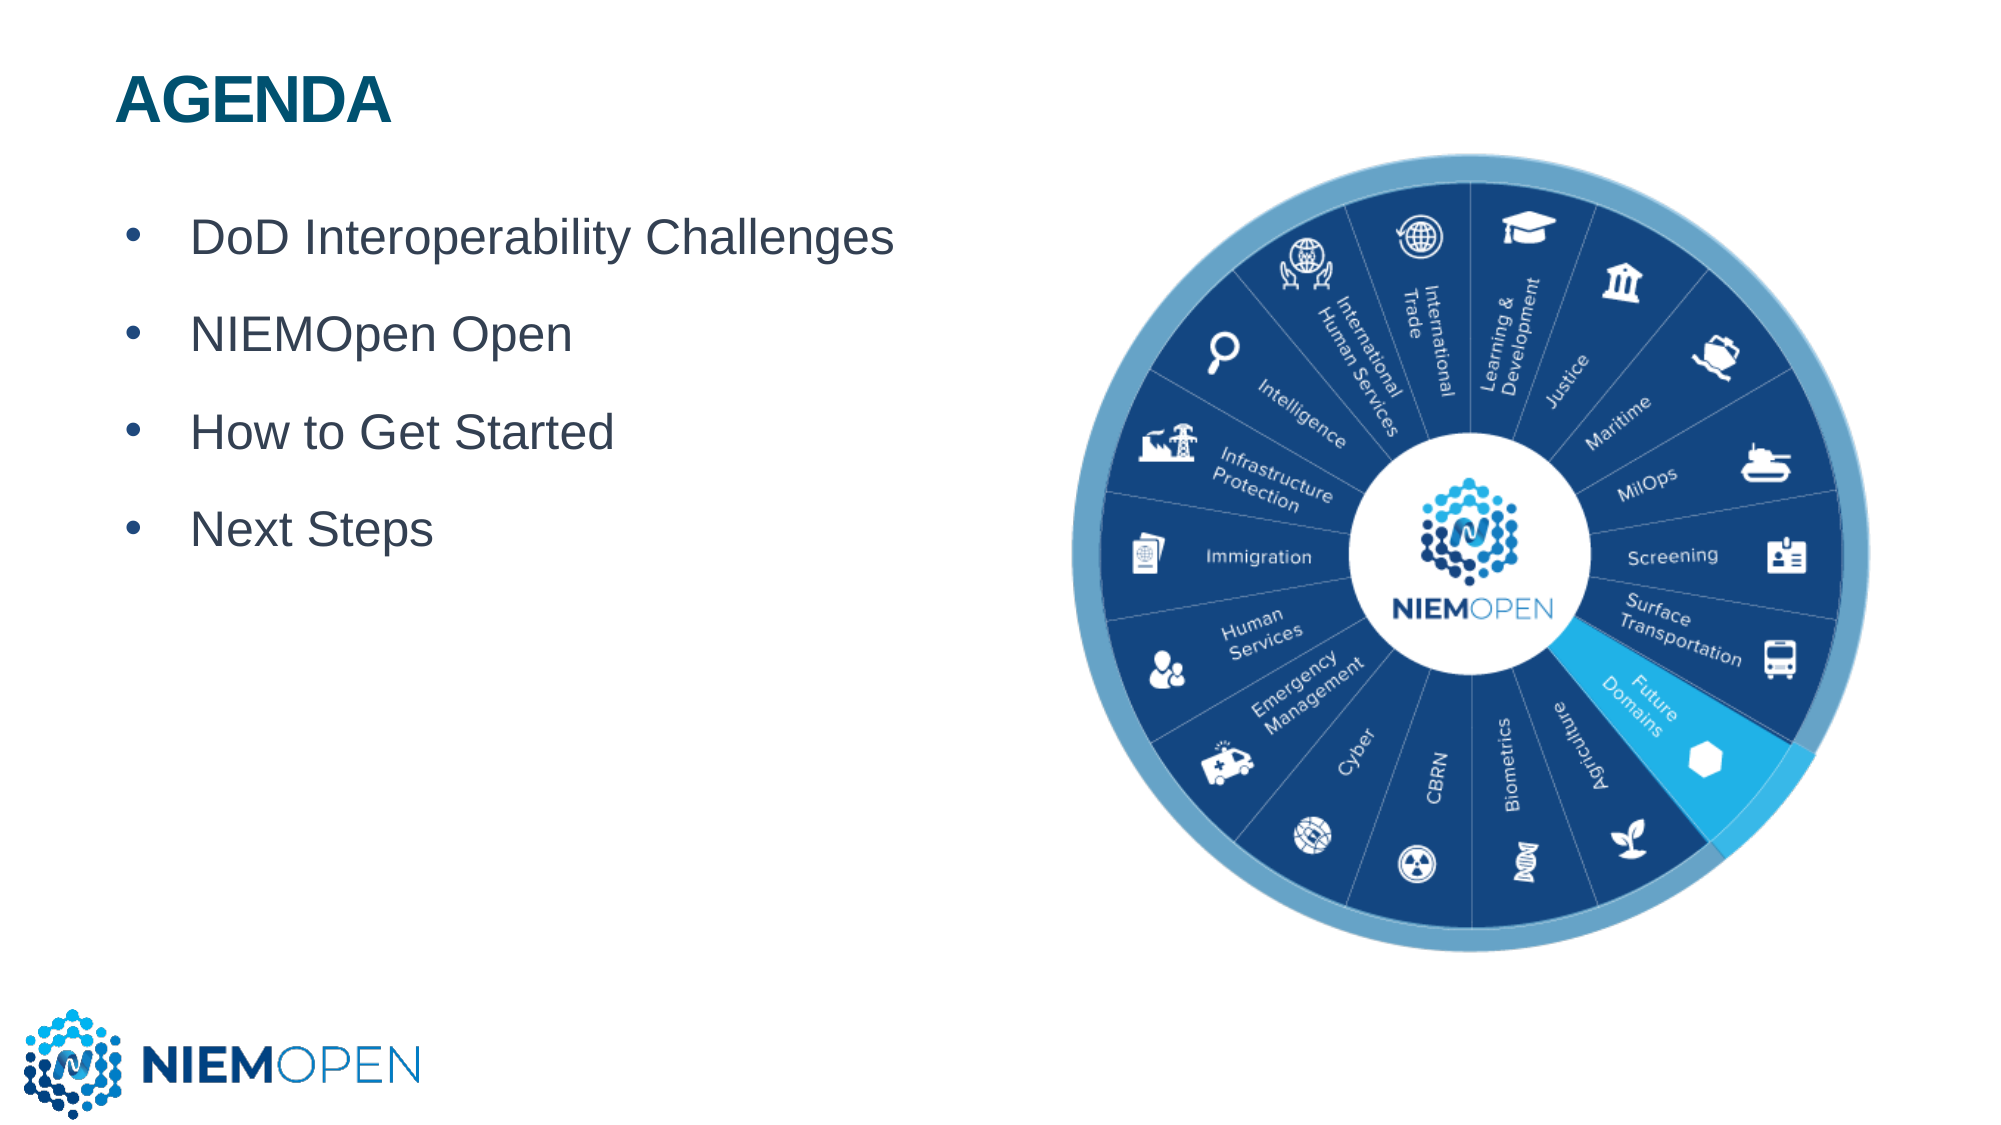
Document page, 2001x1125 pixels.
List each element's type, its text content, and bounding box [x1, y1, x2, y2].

picture [1019, 14, 1921, 1125]
title Agenda [99, 63, 1014, 196]
picture [19, 1004, 424, 1125]
list DoD Interoperability Challenges NIEMOpen Open How to Get Started Next Steps [99, 196, 1014, 981]
